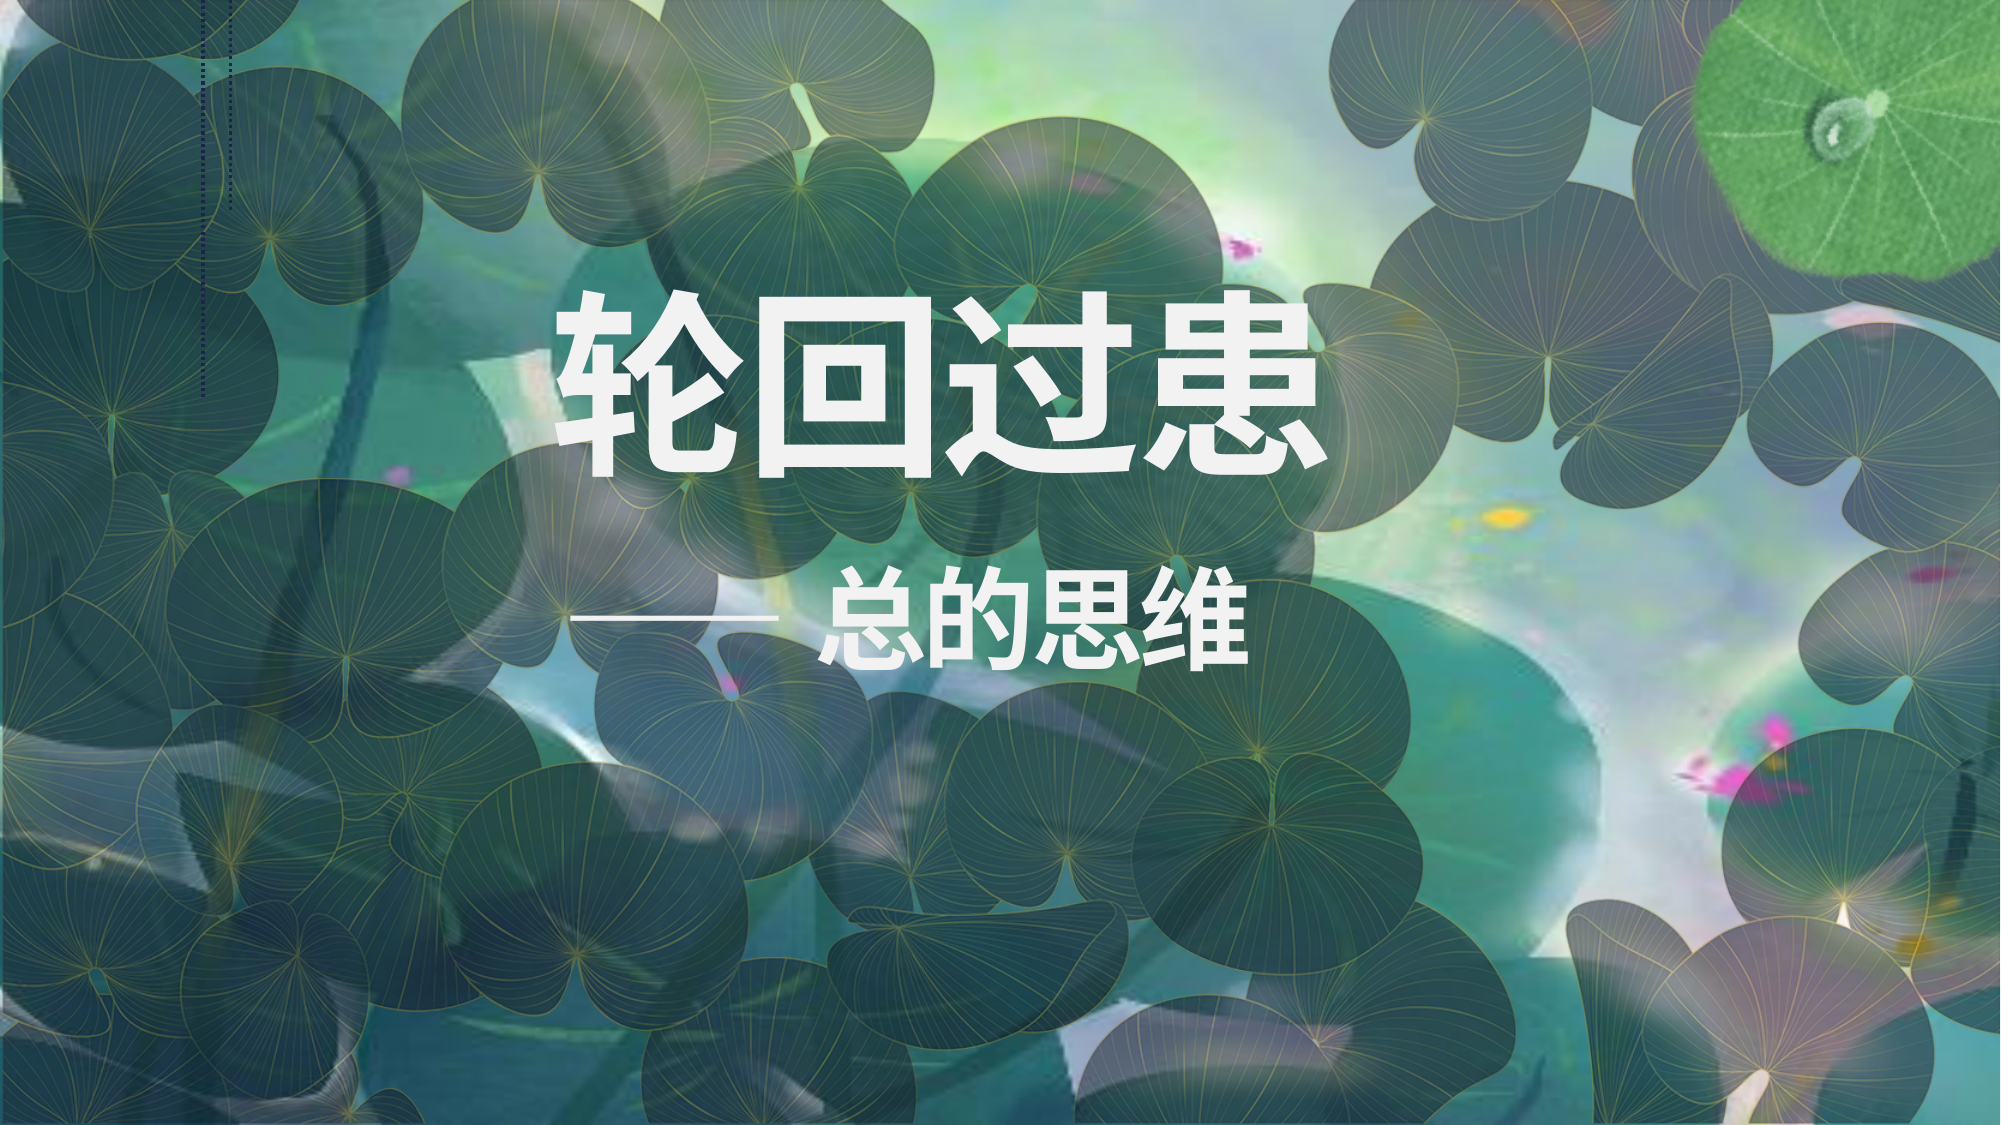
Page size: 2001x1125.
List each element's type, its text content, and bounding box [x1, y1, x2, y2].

picture [0, 0, 2001, 1125]
text_box [1361, 706, 2000, 767]
title ——总的思维 [316, 542, 1451, 707]
text_box 轮回过患 [374, 254, 1509, 498]
